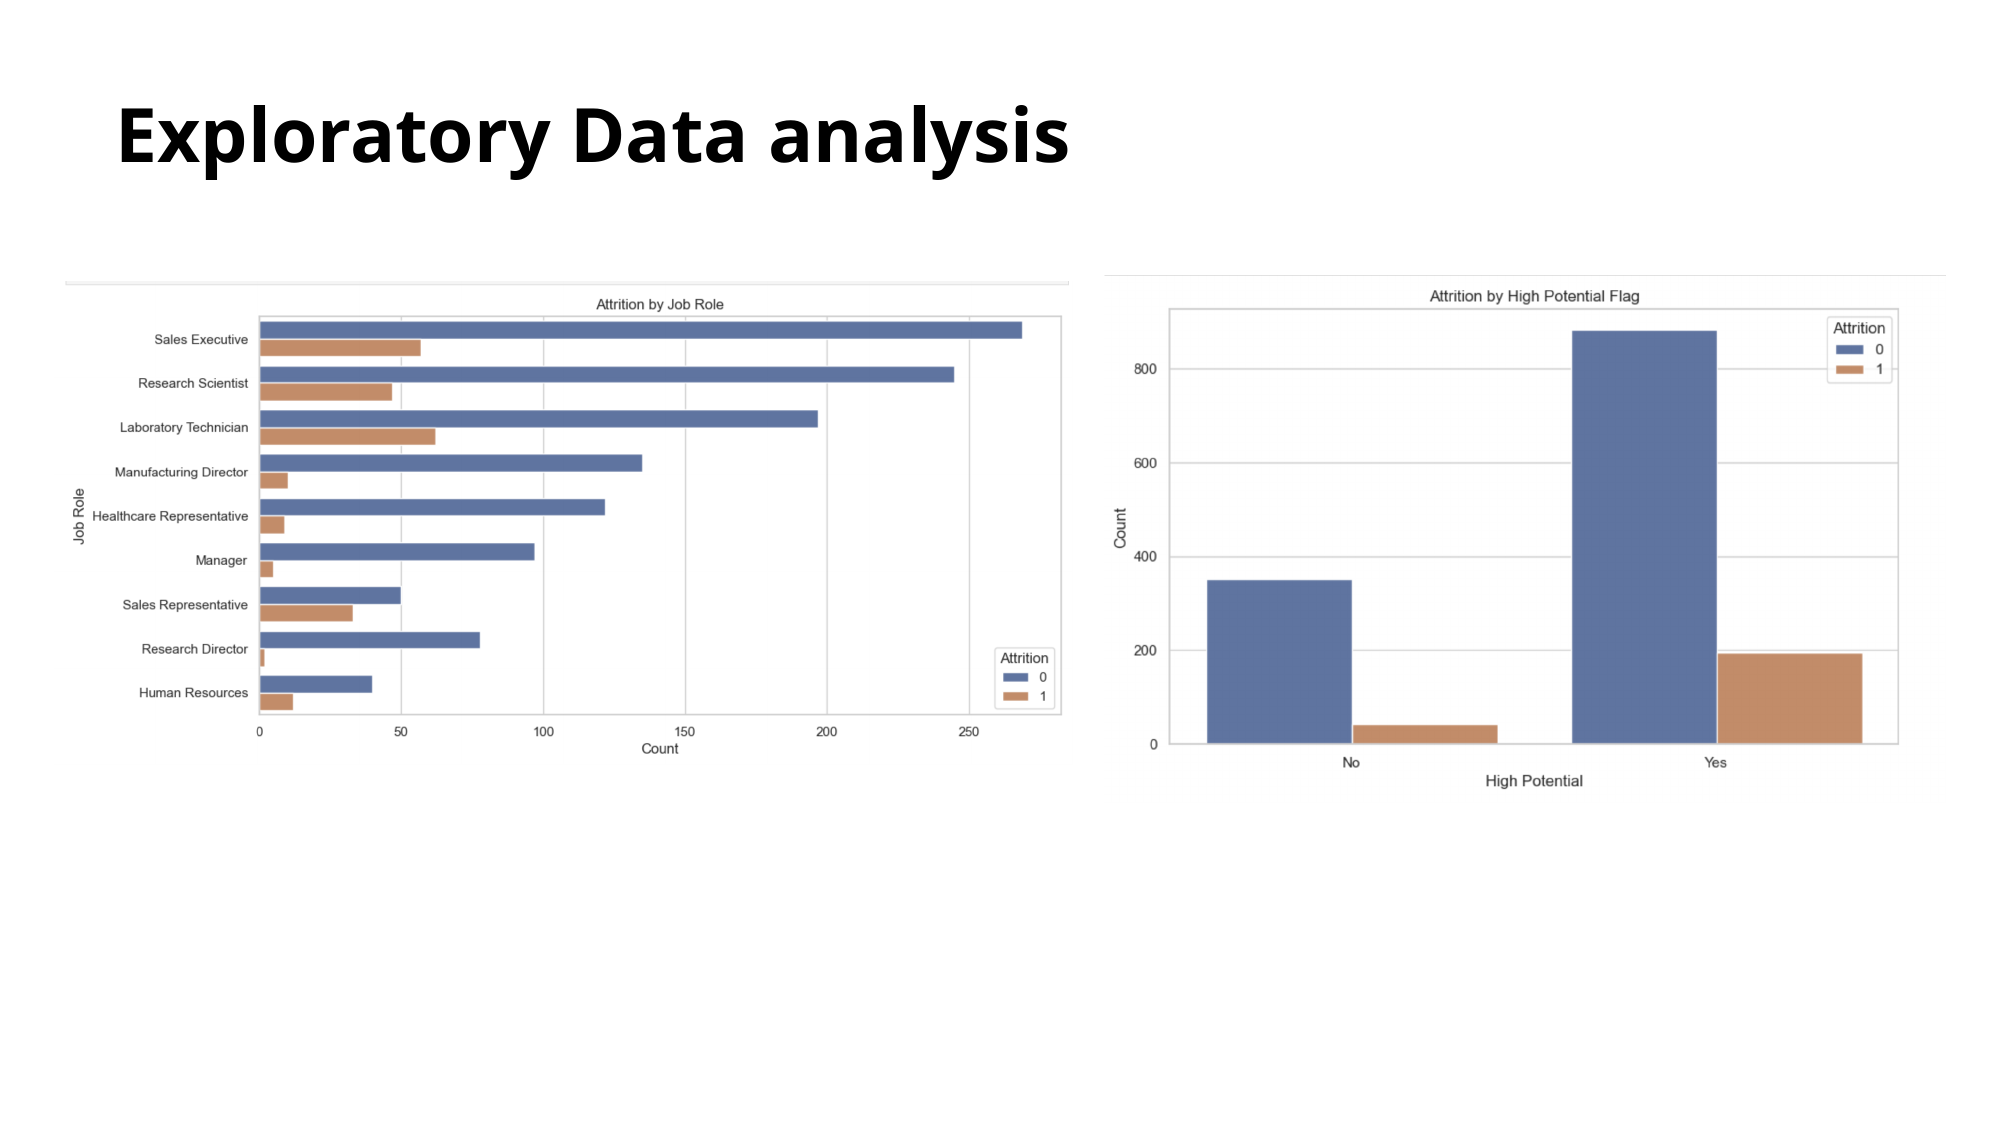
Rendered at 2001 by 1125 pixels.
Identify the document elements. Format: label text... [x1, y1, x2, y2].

picture [1104, 275, 1946, 803]
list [54, 281, 1073, 765]
title Exploratory Data analysis [100, 90, 1849, 276]
